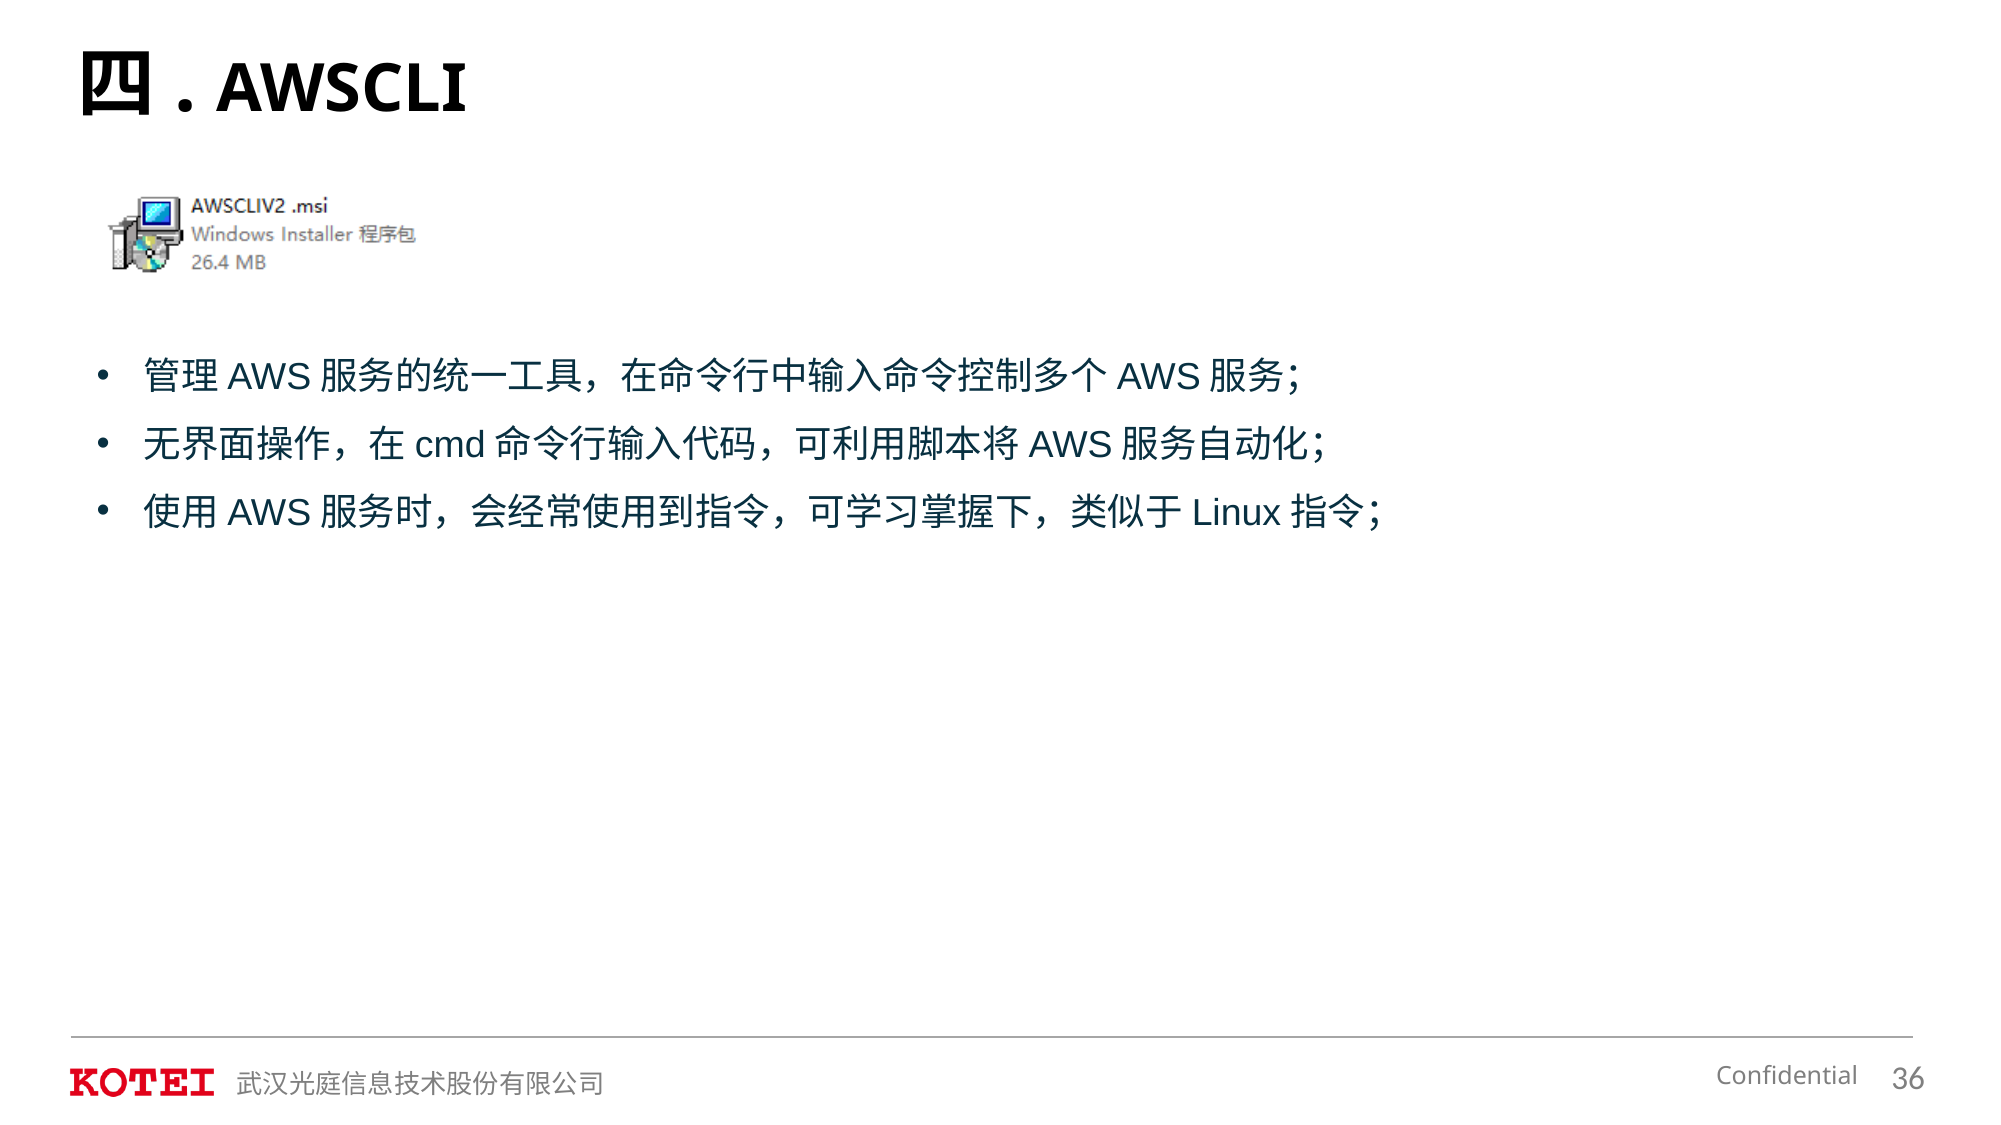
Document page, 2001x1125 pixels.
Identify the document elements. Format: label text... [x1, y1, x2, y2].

picture [80, 168, 474, 293]
text_box 管理AWS服务的统一工具，在命令行中输入命令控制多个AWS服务； 无界面操作，在cmd命令行输入代码，可利用脚本将AWS服务自动化； 使用AWS服务时，会经常使用到指令，可学习掌握下，类似于Linux指令； [81, 322, 1931, 540]
list 四. AWSCLI [62, 36, 1950, 131]
picture [56, 1059, 228, 1105]
